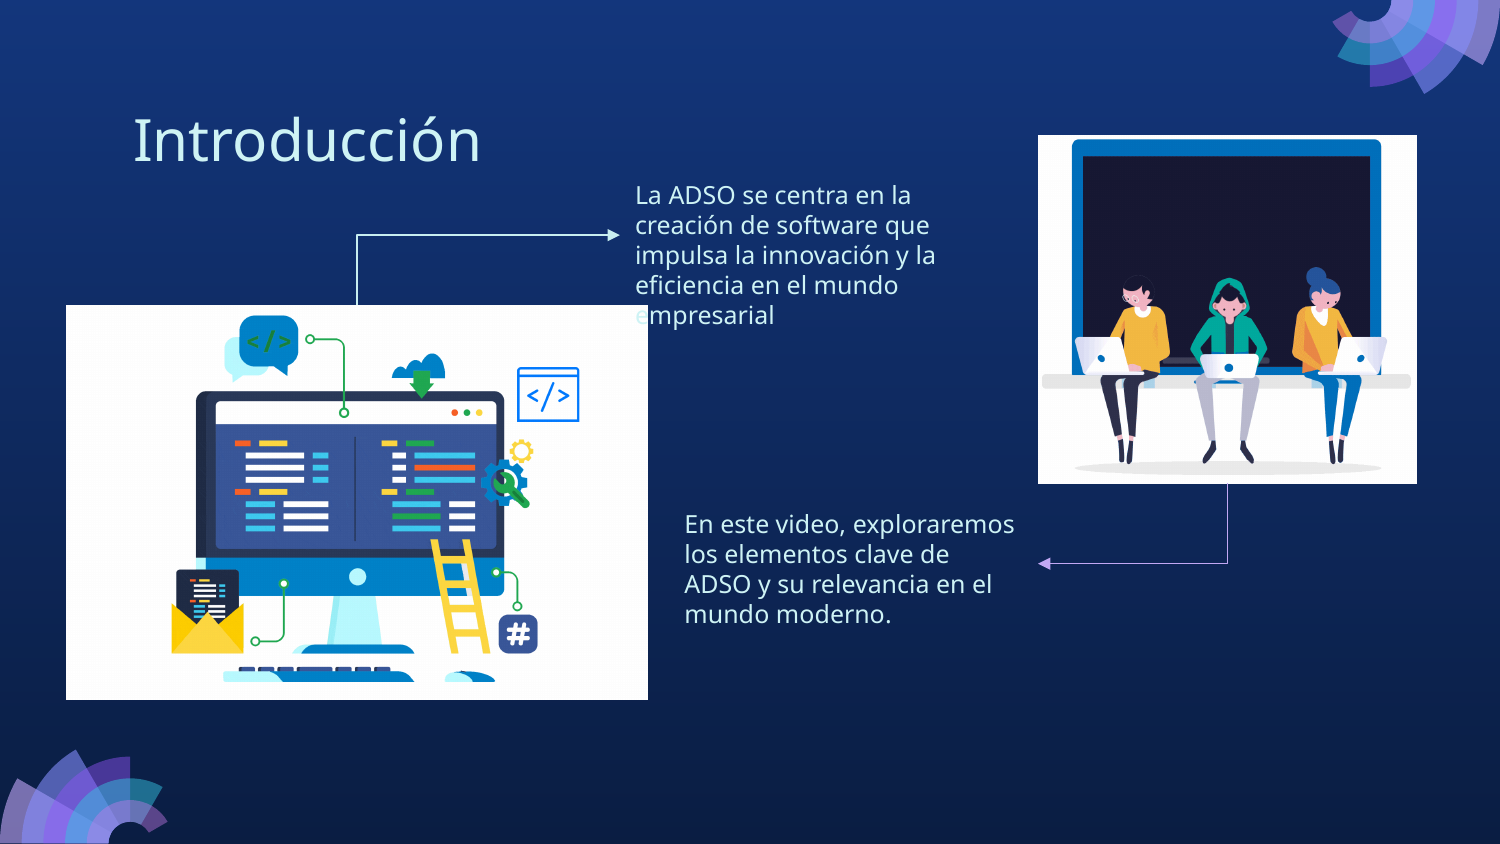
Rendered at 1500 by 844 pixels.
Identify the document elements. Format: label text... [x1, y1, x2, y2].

title Introducción [118, 88, 1382, 183]
text_box En este video, exploraremos los elementos clave de ADSO y su relevancia en el mundo moderno. [669, 493, 1039, 634]
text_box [1092, 428, 1174, 619]
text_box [453, 138, 524, 402]
picture [1037, 135, 1418, 484]
list La ADSO se centra en la creación de software que impulsa la innovación y la eficiencia en el mundo empresarial [619, 165, 989, 306]
picture [66, 305, 649, 700]
